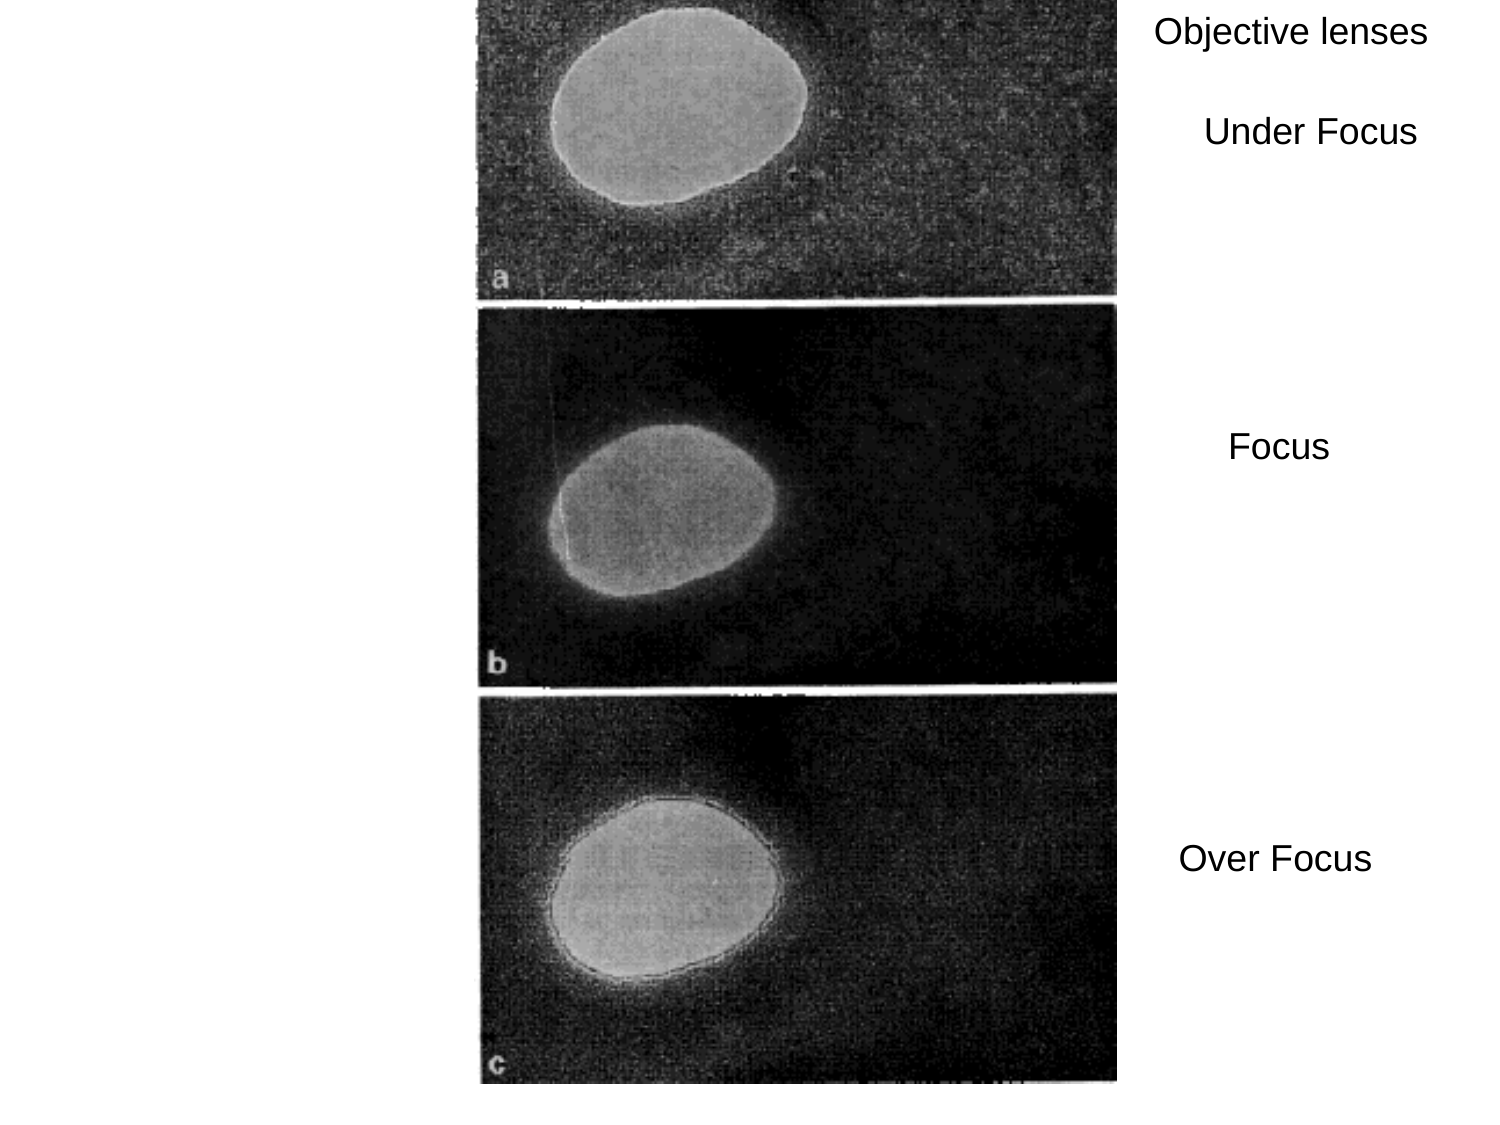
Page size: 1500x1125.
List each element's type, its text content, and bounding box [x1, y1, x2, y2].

text_box Focus [1213, 414, 1345, 475]
picture [474, 0, 1117, 1084]
text_box Under Focus [1188, 99, 1433, 160]
text_box Over Focus [1163, 826, 1388, 887]
text_box Objective lenses [1139, 0, 1444, 60]
